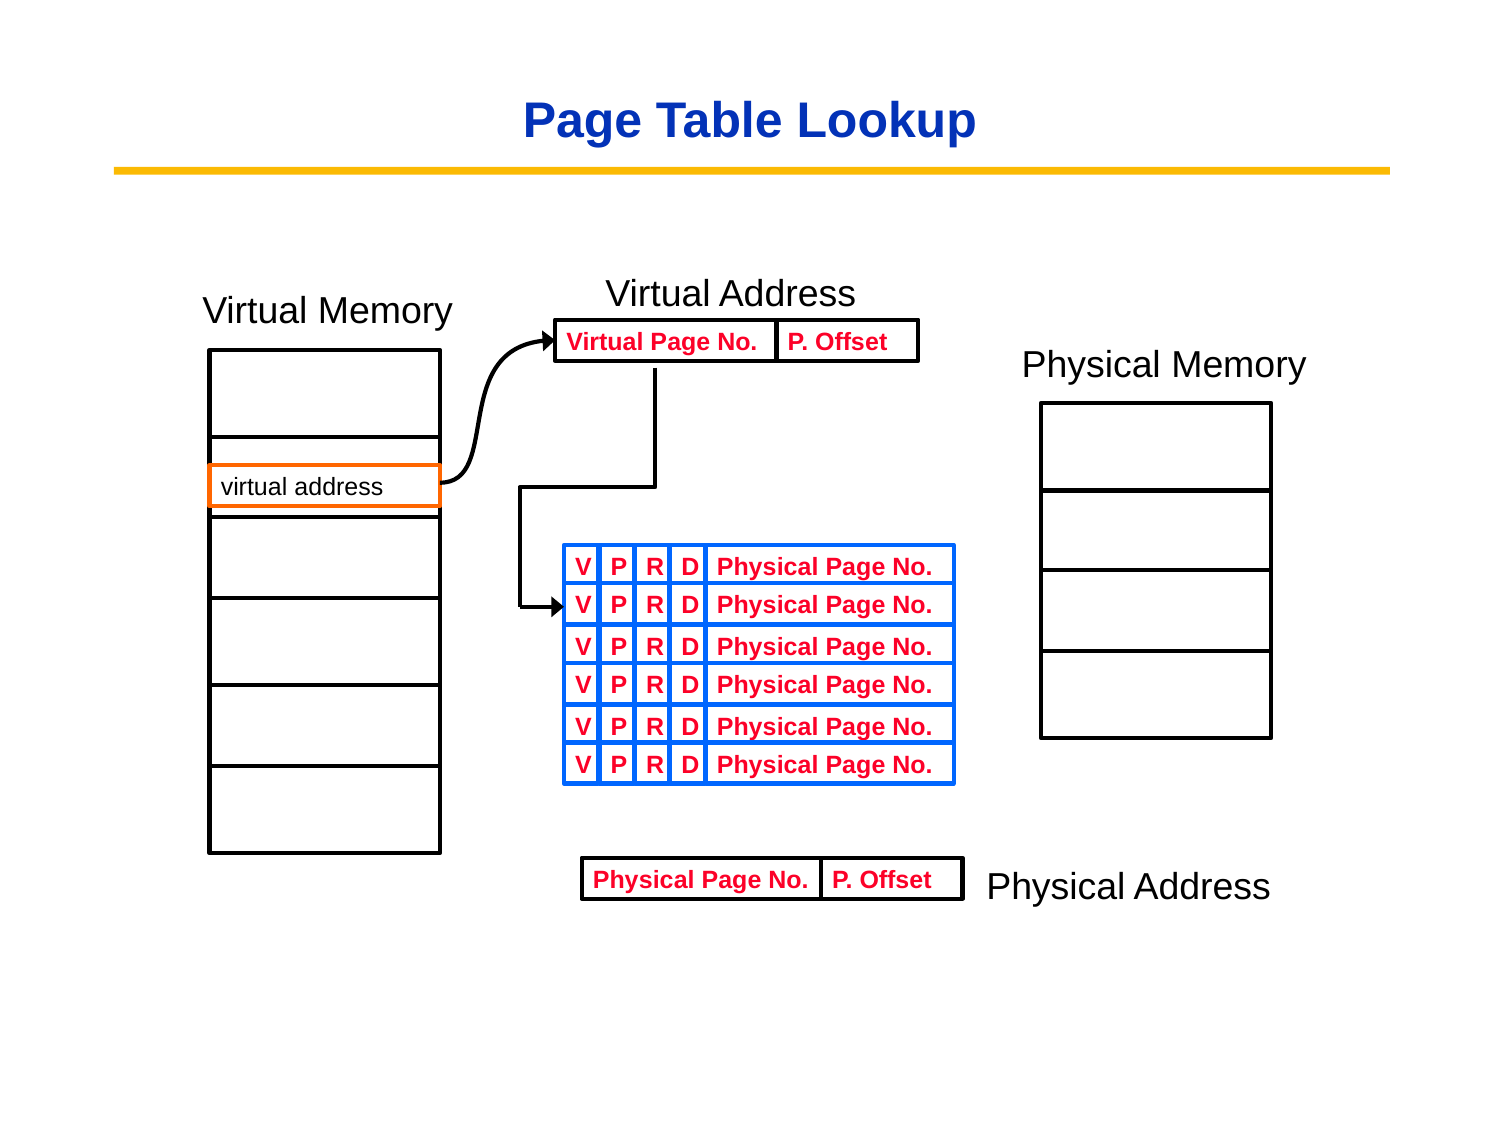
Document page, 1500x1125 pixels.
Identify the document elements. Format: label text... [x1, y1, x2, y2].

text_box [209, 507, 440, 517]
text_box [209, 766, 440, 854]
title Page Table Lookup [187, 76, 1313, 167]
text_box Physical Address [971, 854, 1291, 915]
text_box P [599, 583, 634, 624]
text_box [209, 437, 420, 465]
text_box [209, 517, 440, 597]
text_box R [634, 563, 670, 583]
text_box V [563, 563, 599, 583]
text_box P. Offset [776, 319, 919, 361]
text_box Physical Page No. [705, 742, 954, 784]
text_box Physical Page No. [705, 583, 954, 624]
text_box R [634, 742, 670, 784]
text_box V [563, 583, 599, 624]
text_box D [670, 583, 705, 624]
text_box D [670, 563, 705, 583]
text_box V [563, 662, 599, 704]
text_box virtual address [209, 465, 440, 507]
text_box [209, 597, 440, 685]
text_box Physical Memory [1006, 332, 1326, 392]
text_box D [670, 624, 705, 662]
text_box [1040, 403, 1272, 490]
text_box V [563, 704, 599, 742]
text_box D [670, 704, 705, 742]
text_box Physical Page No. [705, 662, 954, 704]
text_box D [670, 662, 705, 704]
text_box Virtual Address [590, 261, 910, 321]
text_box [209, 685, 440, 766]
text_box Virtual Page No. [555, 319, 776, 361]
text_box R [634, 583, 670, 624]
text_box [467, 419, 708, 556]
text_box D [670, 742, 705, 784]
text_box Physical Page No. [705, 704, 954, 742]
text_box Physical Page No. [705, 624, 954, 662]
text_box P [599, 742, 634, 784]
text_box Virtual Memory [187, 278, 507, 339]
text_box V [563, 742, 599, 784]
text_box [425, 353, 569, 470]
text_box Physical Page No. [705, 544, 954, 583]
text_box R [634, 662, 670, 704]
text_box [1040, 570, 1272, 651]
text_box Physical Page No. [581, 857, 820, 899]
text_box P [599, 563, 634, 583]
text_box P [599, 704, 634, 742]
text_box [1040, 651, 1272, 739]
text_box R [634, 624, 670, 662]
text_box V [563, 624, 599, 662]
text_box [209, 349, 440, 437]
text_box P [599, 662, 634, 704]
text_box R [634, 704, 670, 742]
text_box P [599, 624, 634, 662]
text_box [1040, 490, 1272, 570]
text_box P. Offset [820, 857, 963, 899]
